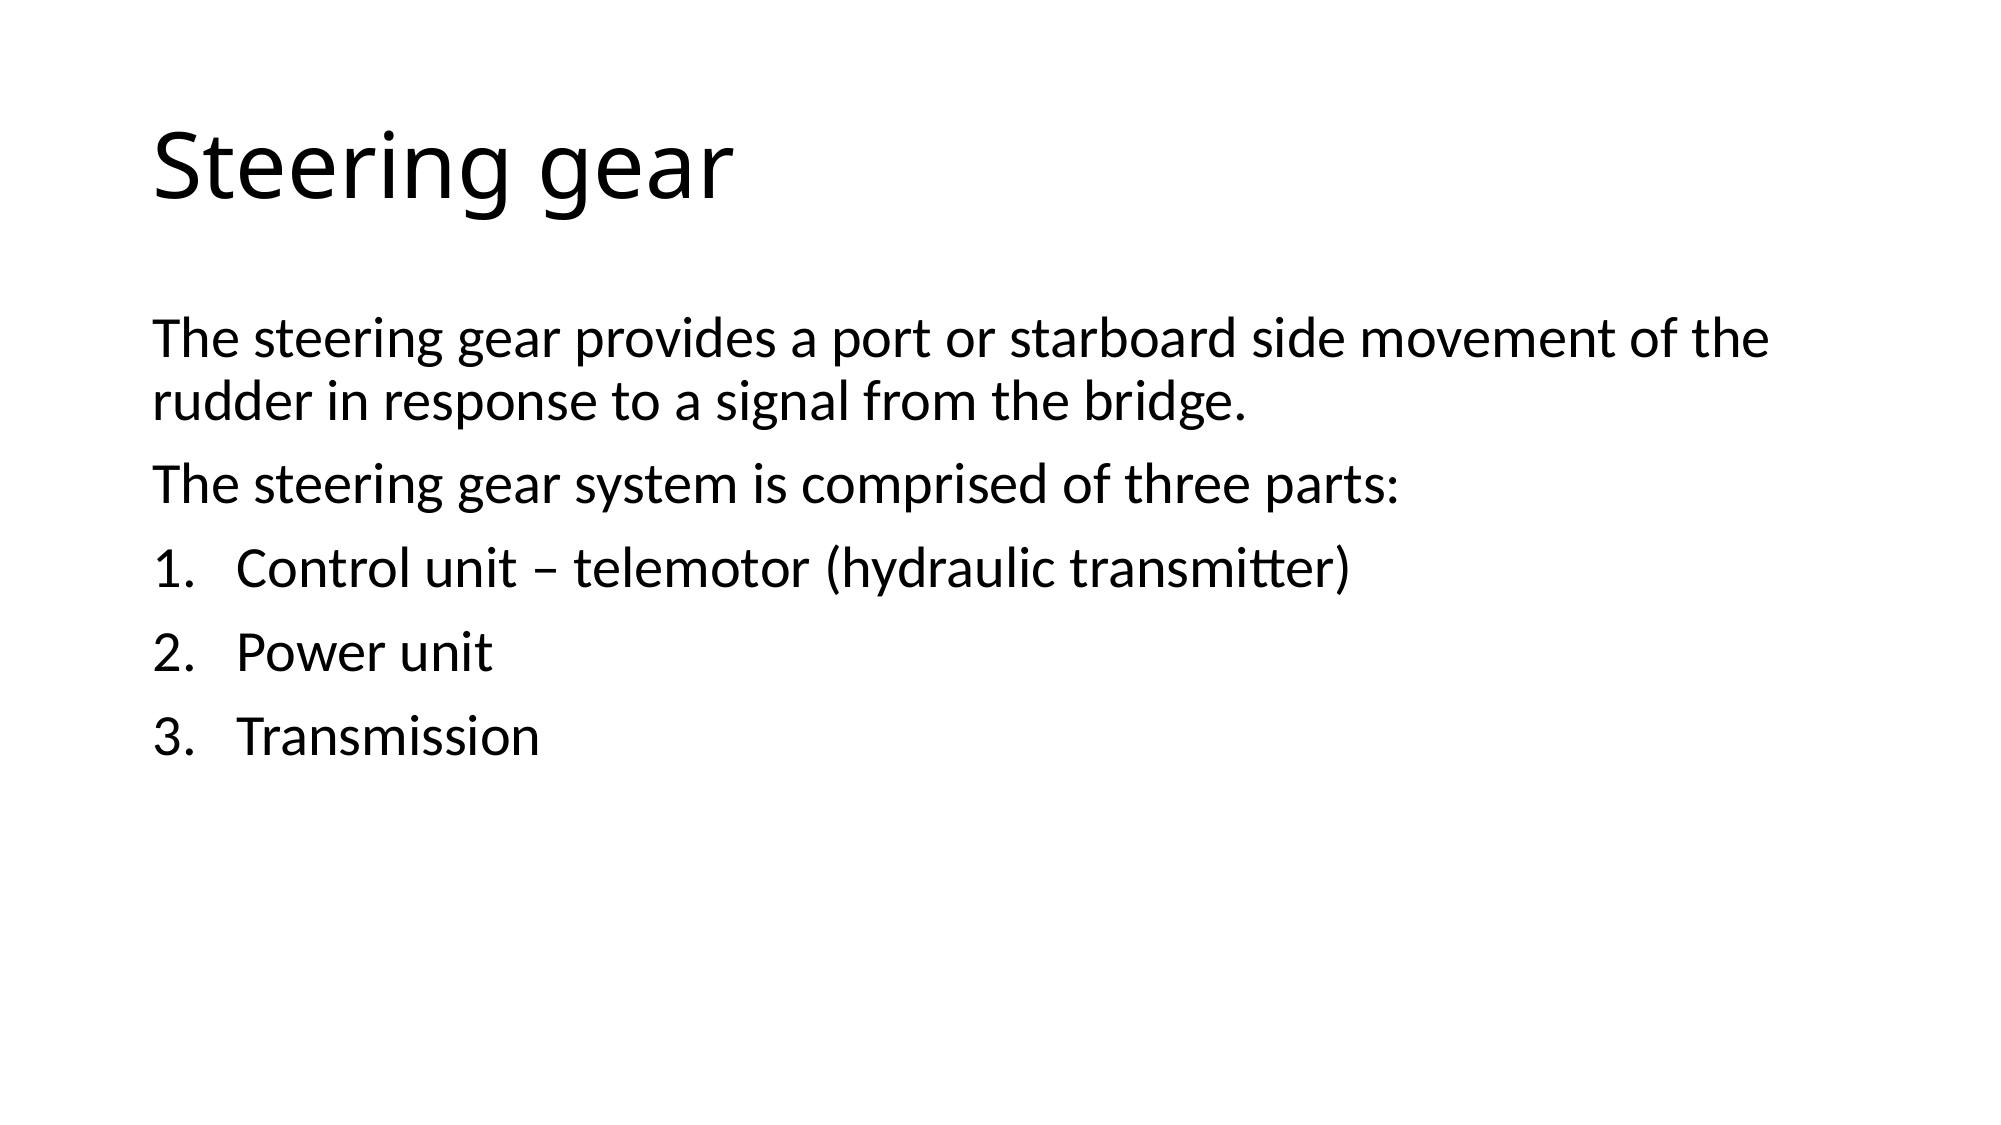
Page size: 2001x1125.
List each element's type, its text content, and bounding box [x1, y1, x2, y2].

list The steering gear provides a port or starboard side movement of the rudder in response to a signal from the bridge. The steering gear system is comprised of three parts: Control unit – telemotor (hydraulic transmitter) Power unit Transmission [137, 299, 1863, 1014]
title Steering gear [137, 59, 1863, 278]
